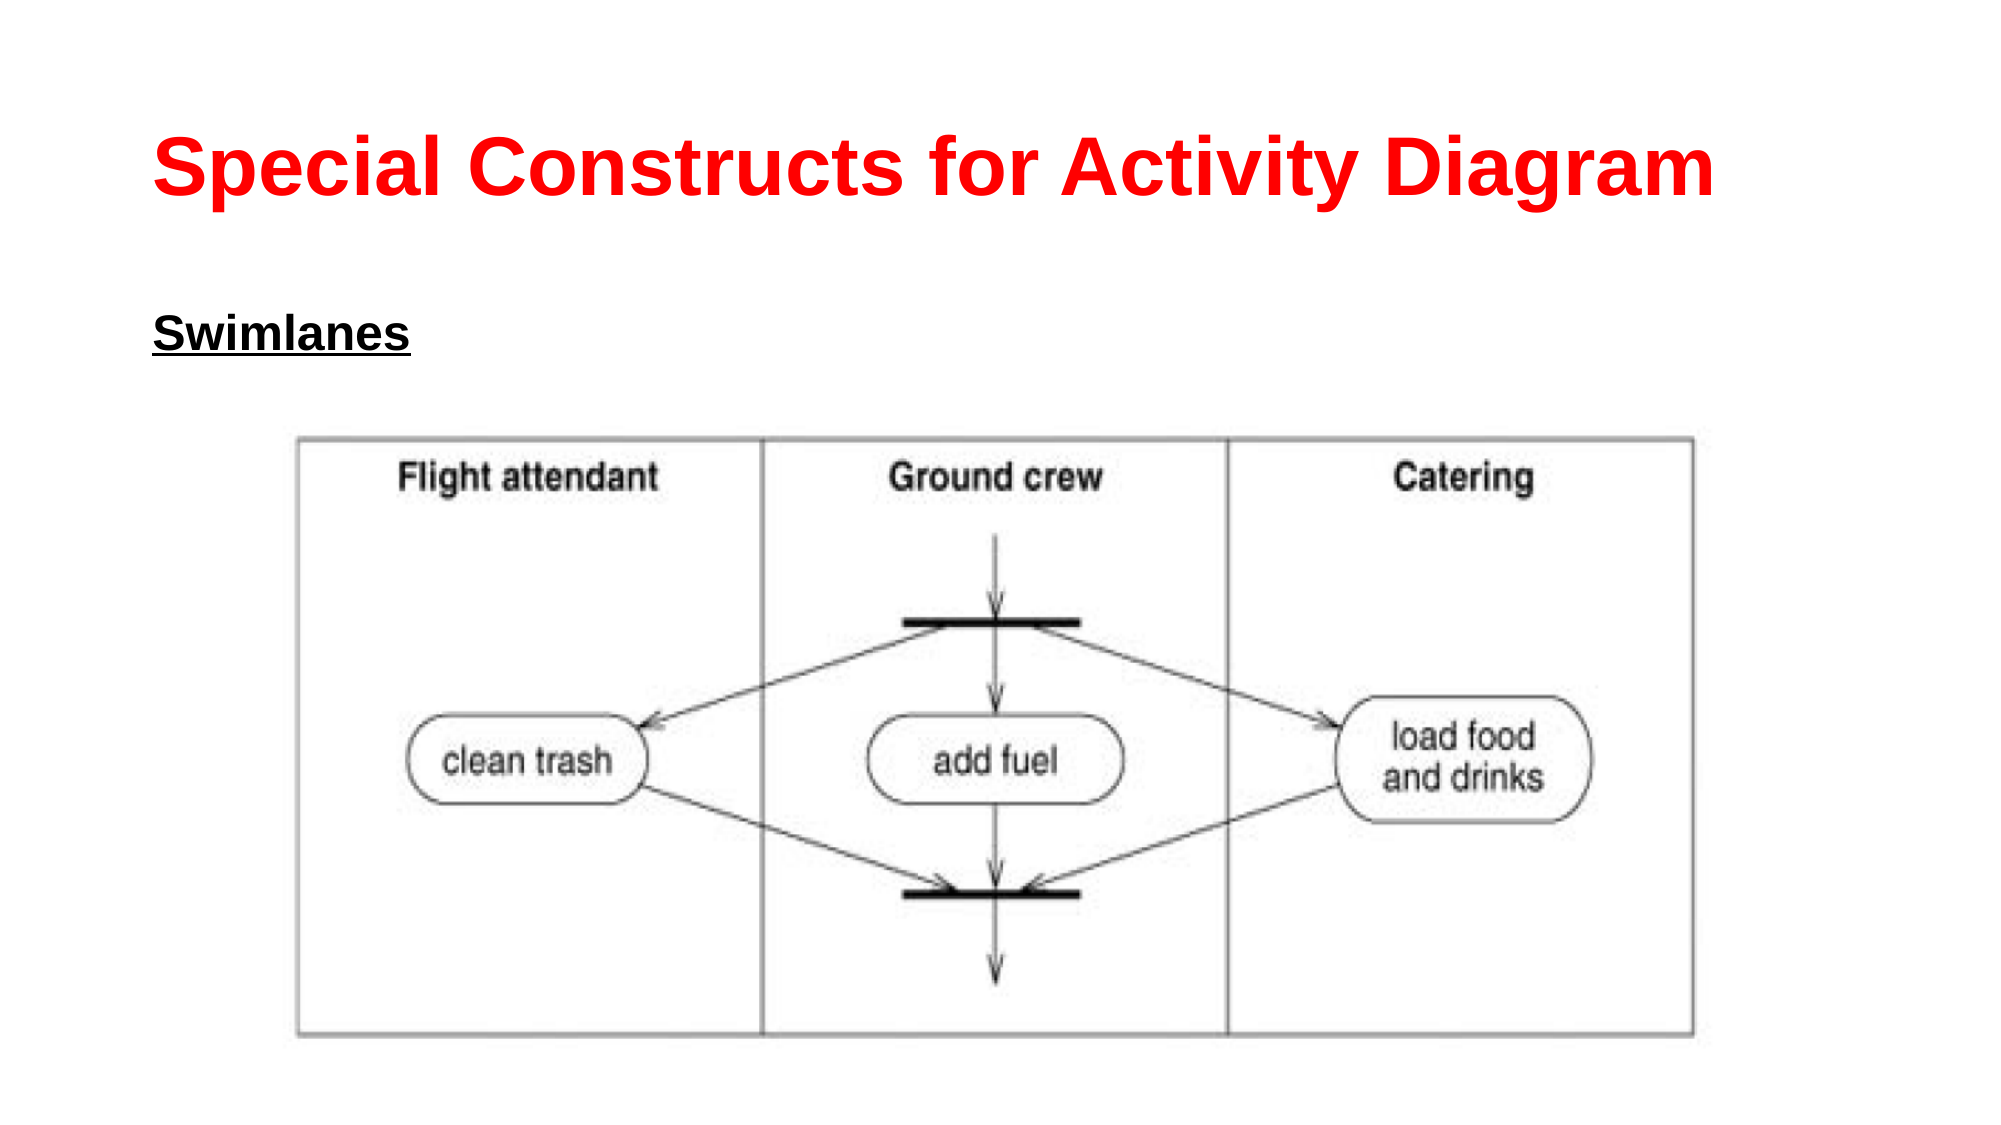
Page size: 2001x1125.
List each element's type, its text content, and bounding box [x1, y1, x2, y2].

picture [279, 420, 1721, 1060]
title Special Constructs for Activity Diagram [137, 59, 1863, 278]
list Swimlanes [137, 299, 1863, 1014]
